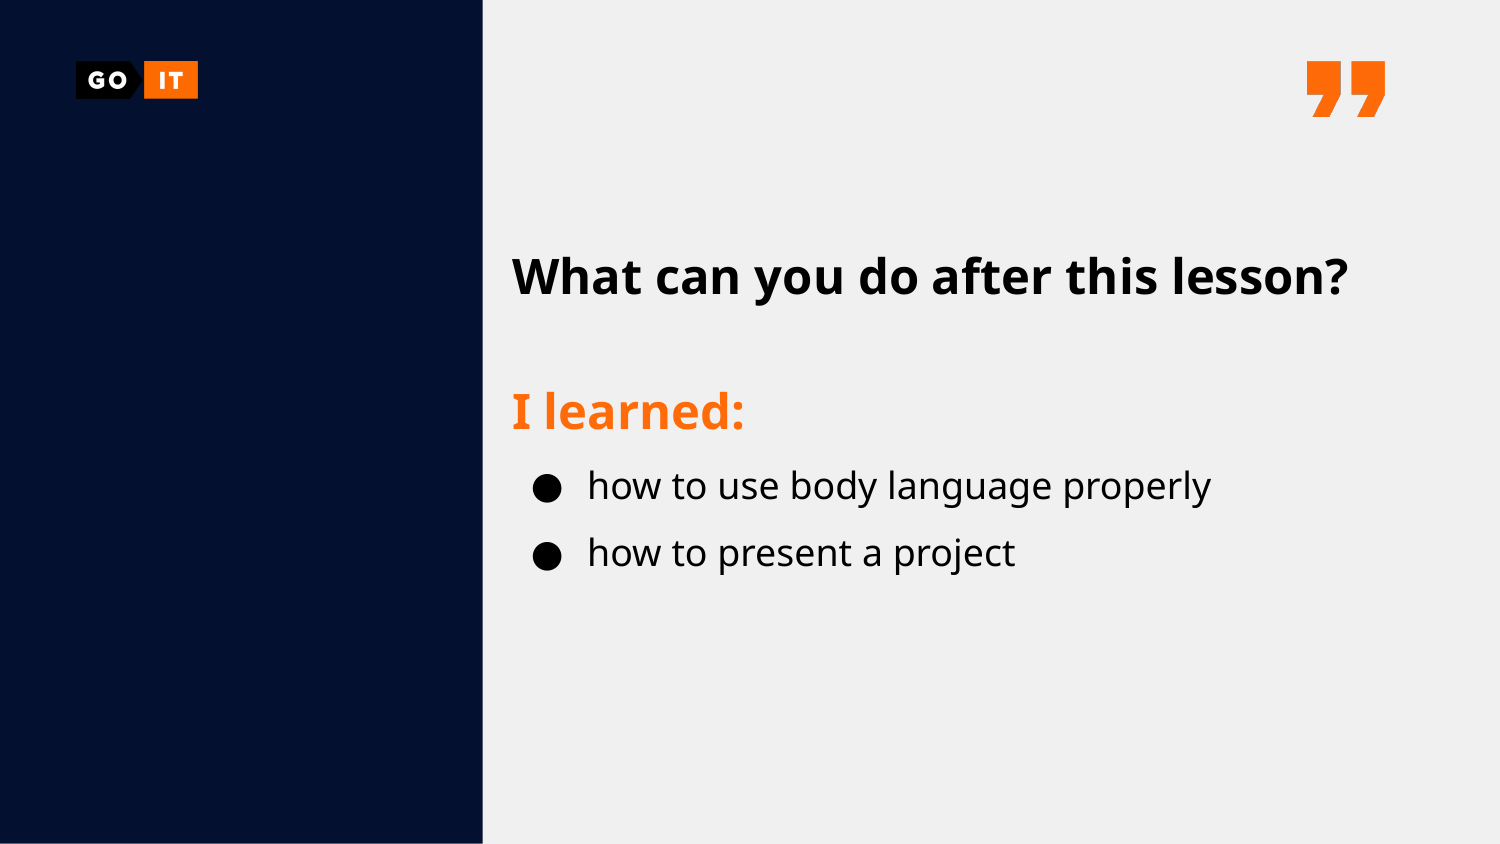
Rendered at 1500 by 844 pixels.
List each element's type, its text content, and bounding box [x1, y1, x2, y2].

text_box [0, 0, 483, 844]
picture [1307, 50, 1385, 128]
picture [76, 61, 198, 99]
text_box What can you do after this lesson? I learned: how to use body language properly how to present a project [512, 207, 1443, 545]
